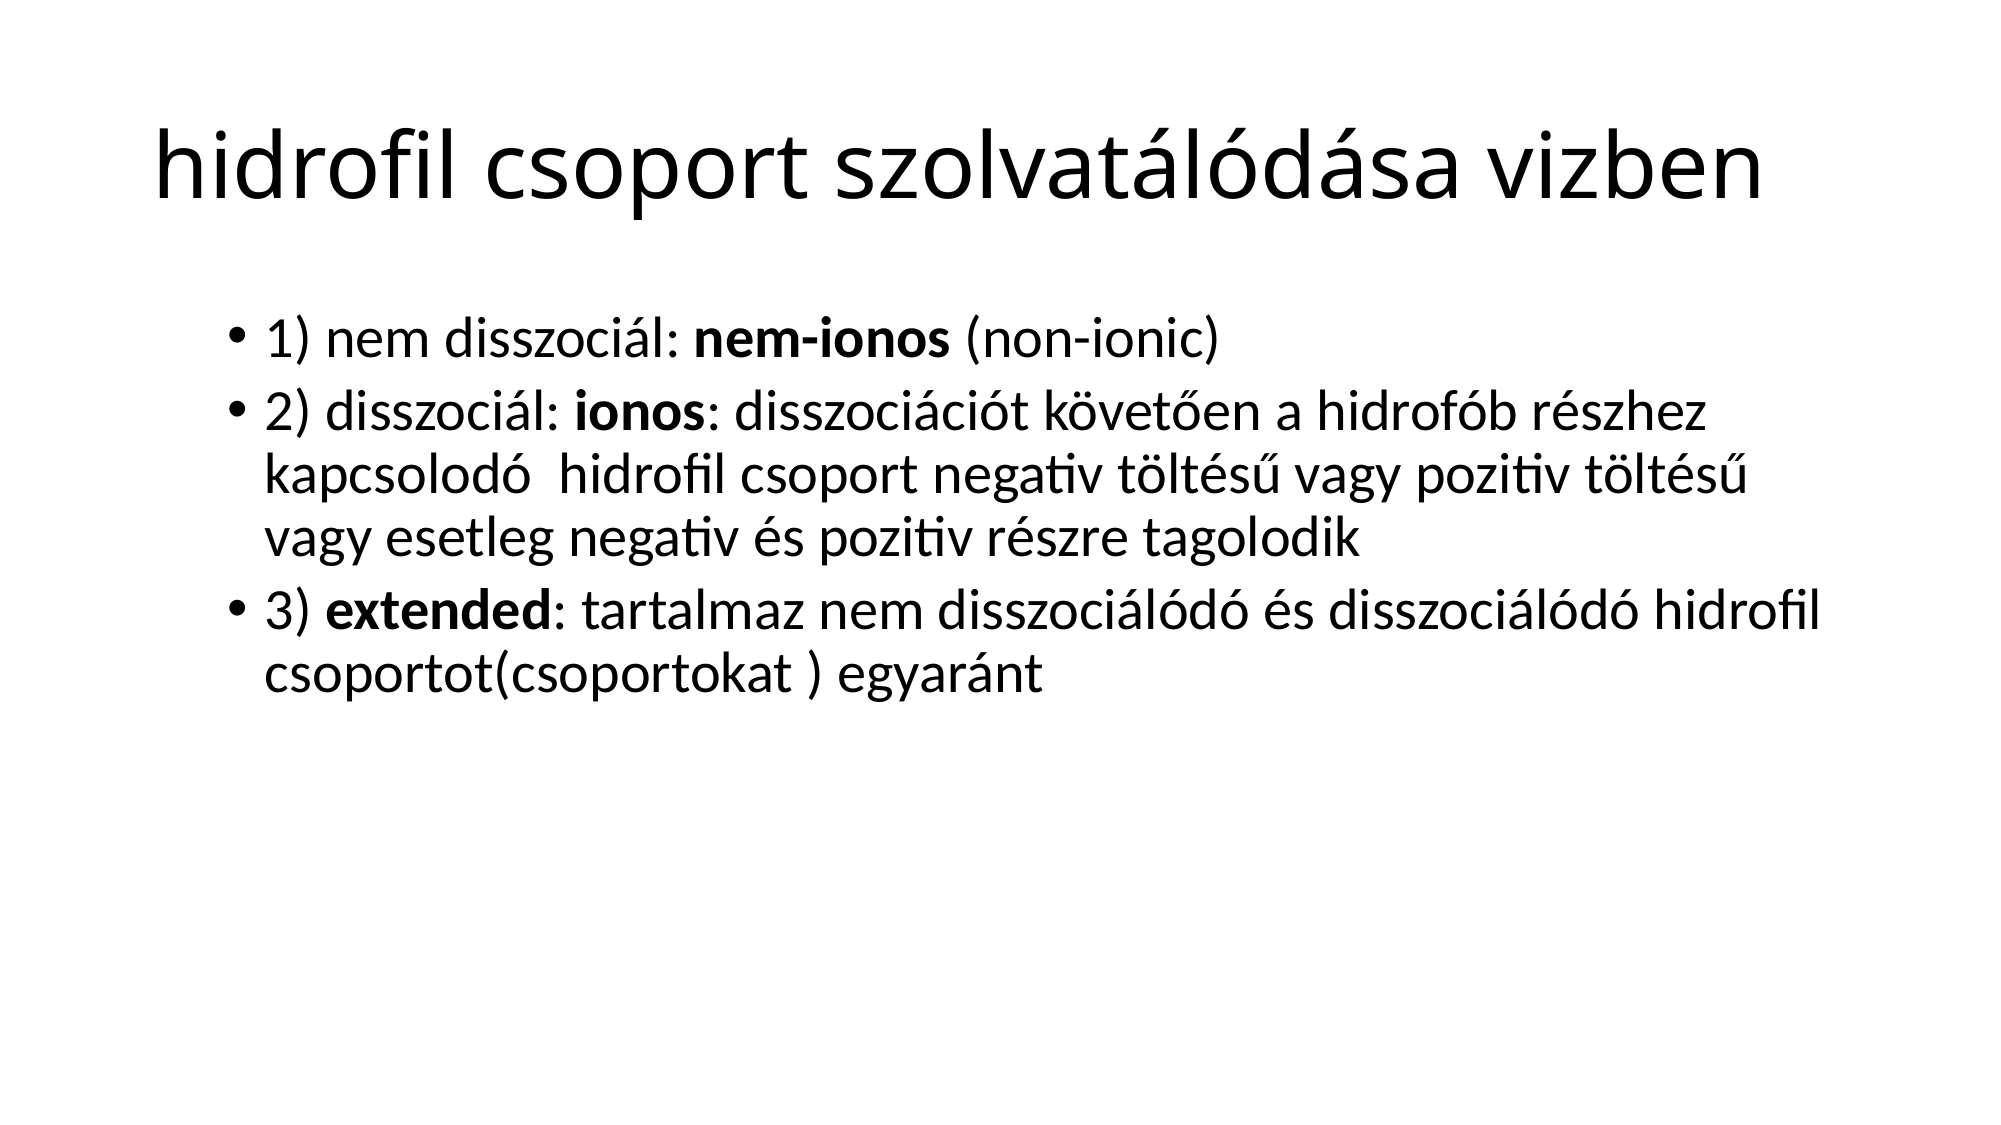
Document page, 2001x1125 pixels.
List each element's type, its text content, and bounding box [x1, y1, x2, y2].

list 1) nem disszociál: nem-ionos (non-ionic) 2) disszociál: ionos: disszociációt követően a hidrofób részhez kapcsolodó hidrofil csoport negativ töltésű vagy pozitiv töltésű vagy esetleg negativ és pozitiv részre tagolodik 3) extended: tartalmaz nem disszociálódó és disszociálódó hidrofil csoportot(csoportokat ) egyaránt [137, 299, 1863, 1014]
title hidrofil csoport szolvatálódása vizben [137, 59, 1863, 278]
